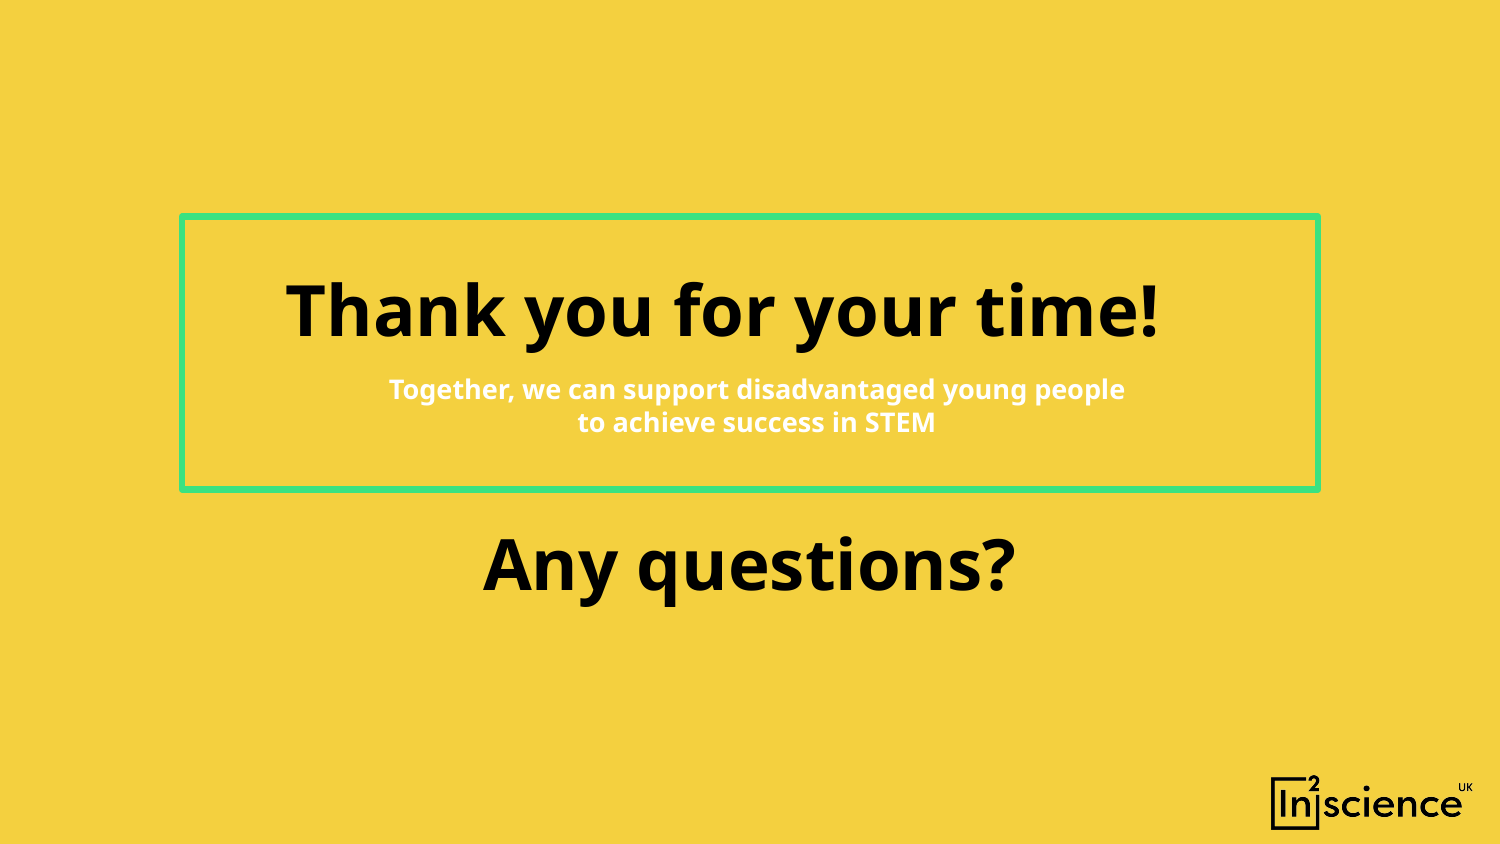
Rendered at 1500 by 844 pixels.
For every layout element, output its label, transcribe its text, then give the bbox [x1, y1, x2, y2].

text_box [182, 216, 1318, 490]
text_box Any questions? [270, 504, 1230, 623]
picture [1271, 775, 1473, 831]
text_box Thank you for your time! [270, 250, 1230, 369]
text_box Together, we can support disadvantaged young people to achieve success in STEM [385, 372, 1129, 471]
